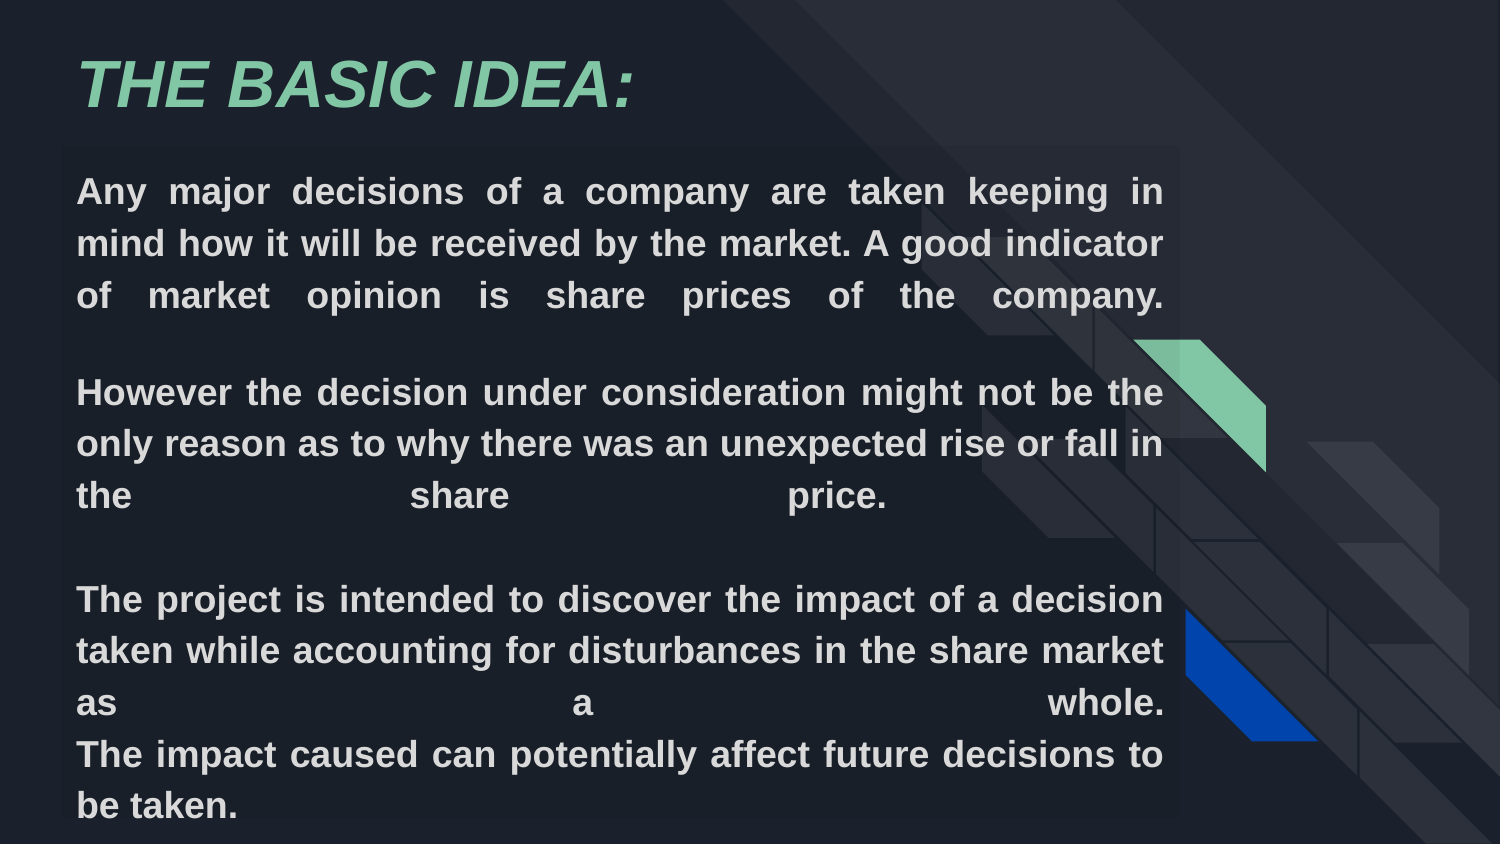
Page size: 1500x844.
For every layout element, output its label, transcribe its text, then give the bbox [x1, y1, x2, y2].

text_box Any major decisions of a company are taken keeping in mind how it will be received by the market. A good indicator of market opinion is share prices of the company. However the decision under consideration might not be the only reason as to why there was an unexpected rise or fall in the share price. The project is intended to discover the impact of a decision taken while accounting for disturbances in the share market as a whole. The impact caused can potentially affect future decisions to be taken. [61, 145, 1180, 818]
title THE BASIC IDEA: [61, 25, 671, 106]
